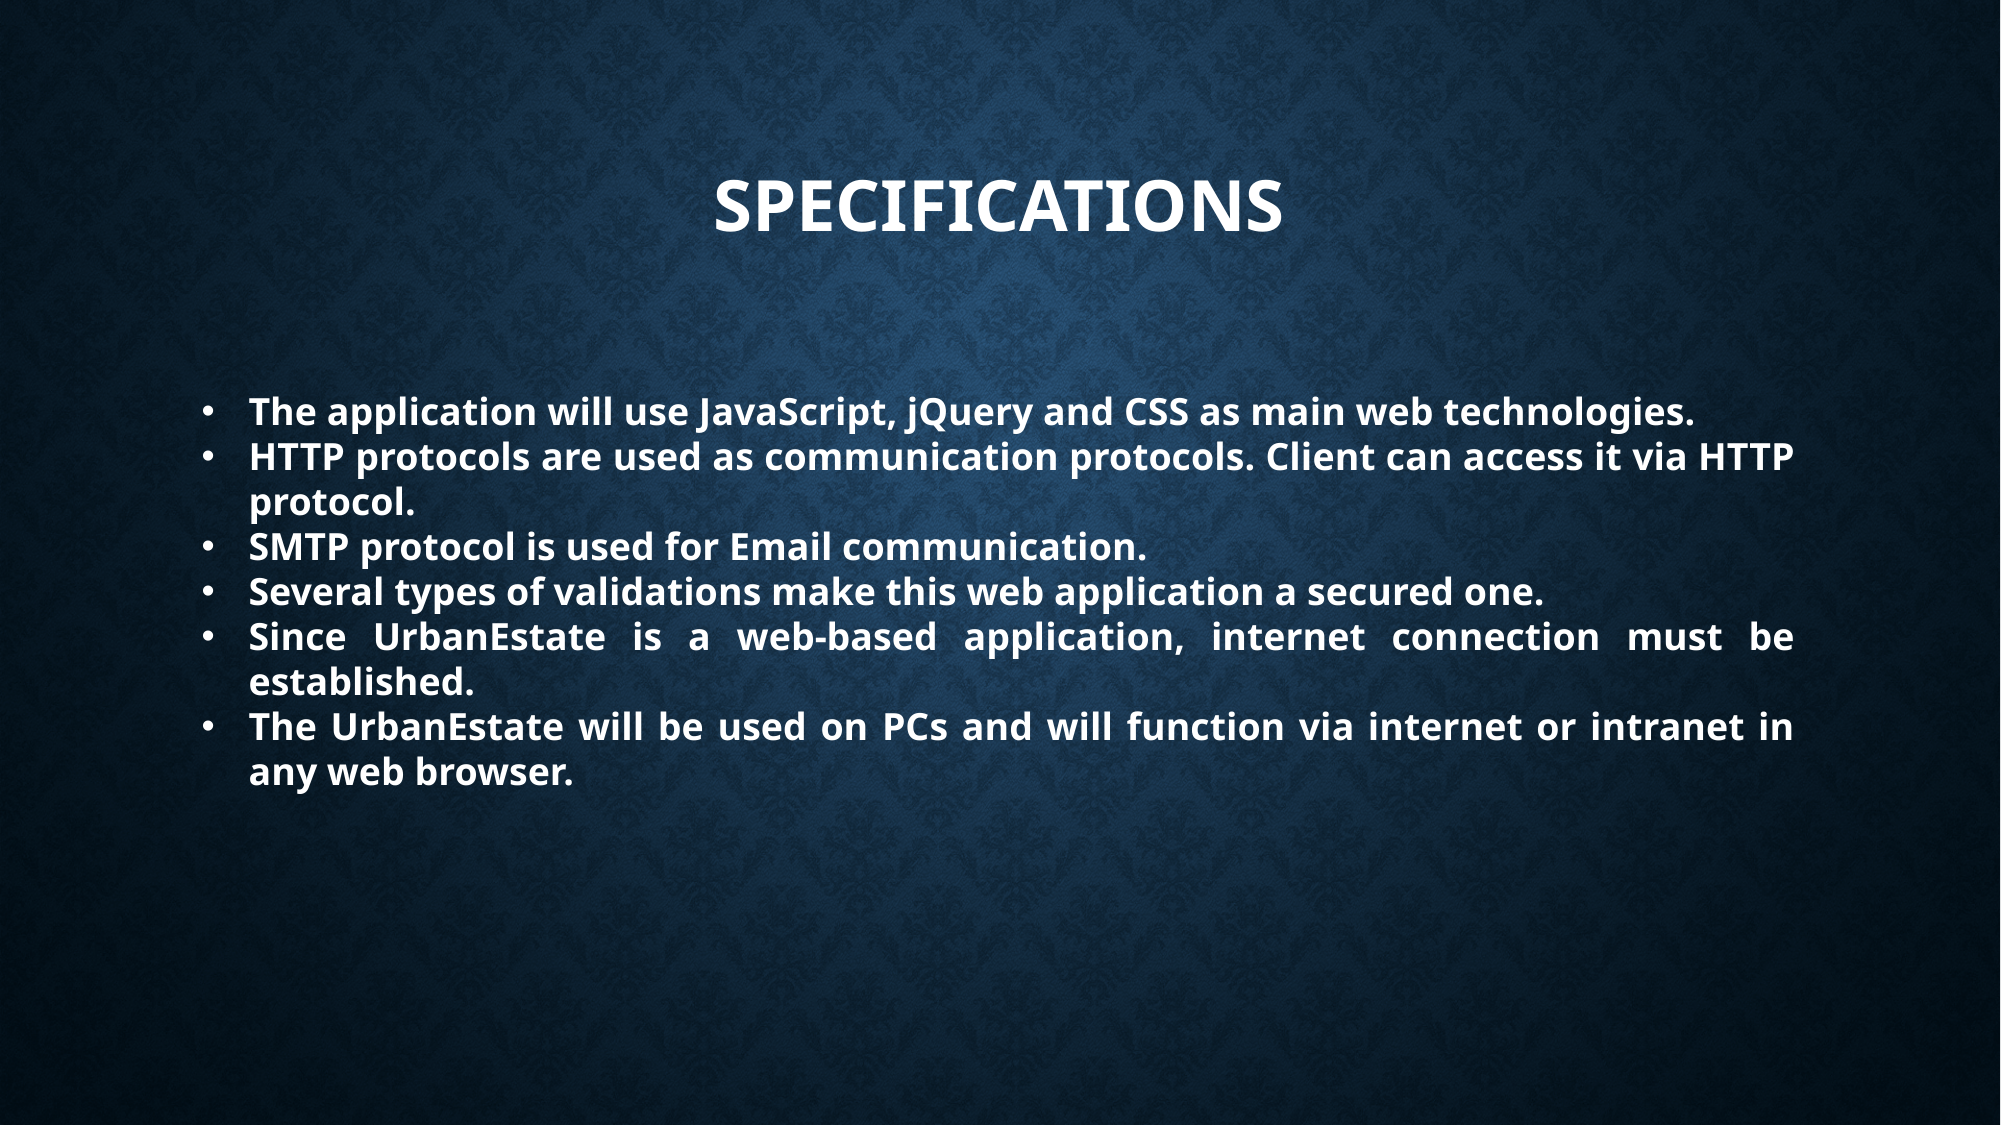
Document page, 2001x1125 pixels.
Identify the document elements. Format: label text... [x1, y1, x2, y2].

title specifications [149, 99, 1849, 318]
text_box The application will use JavaScript, jQuery and CSS as main web technologies. HTTP protocols are used as communication protocols. Client can access it via HTTP protocol. SMTP protocol is used for Email communication. Several types of validations make this web application a secured one. Since UrbanEstate is a web-based application, internet connection must be established. The UrbanEstate will be used on PCs and will function via internet or intranet in any web browser. [186, 380, 1812, 801]
